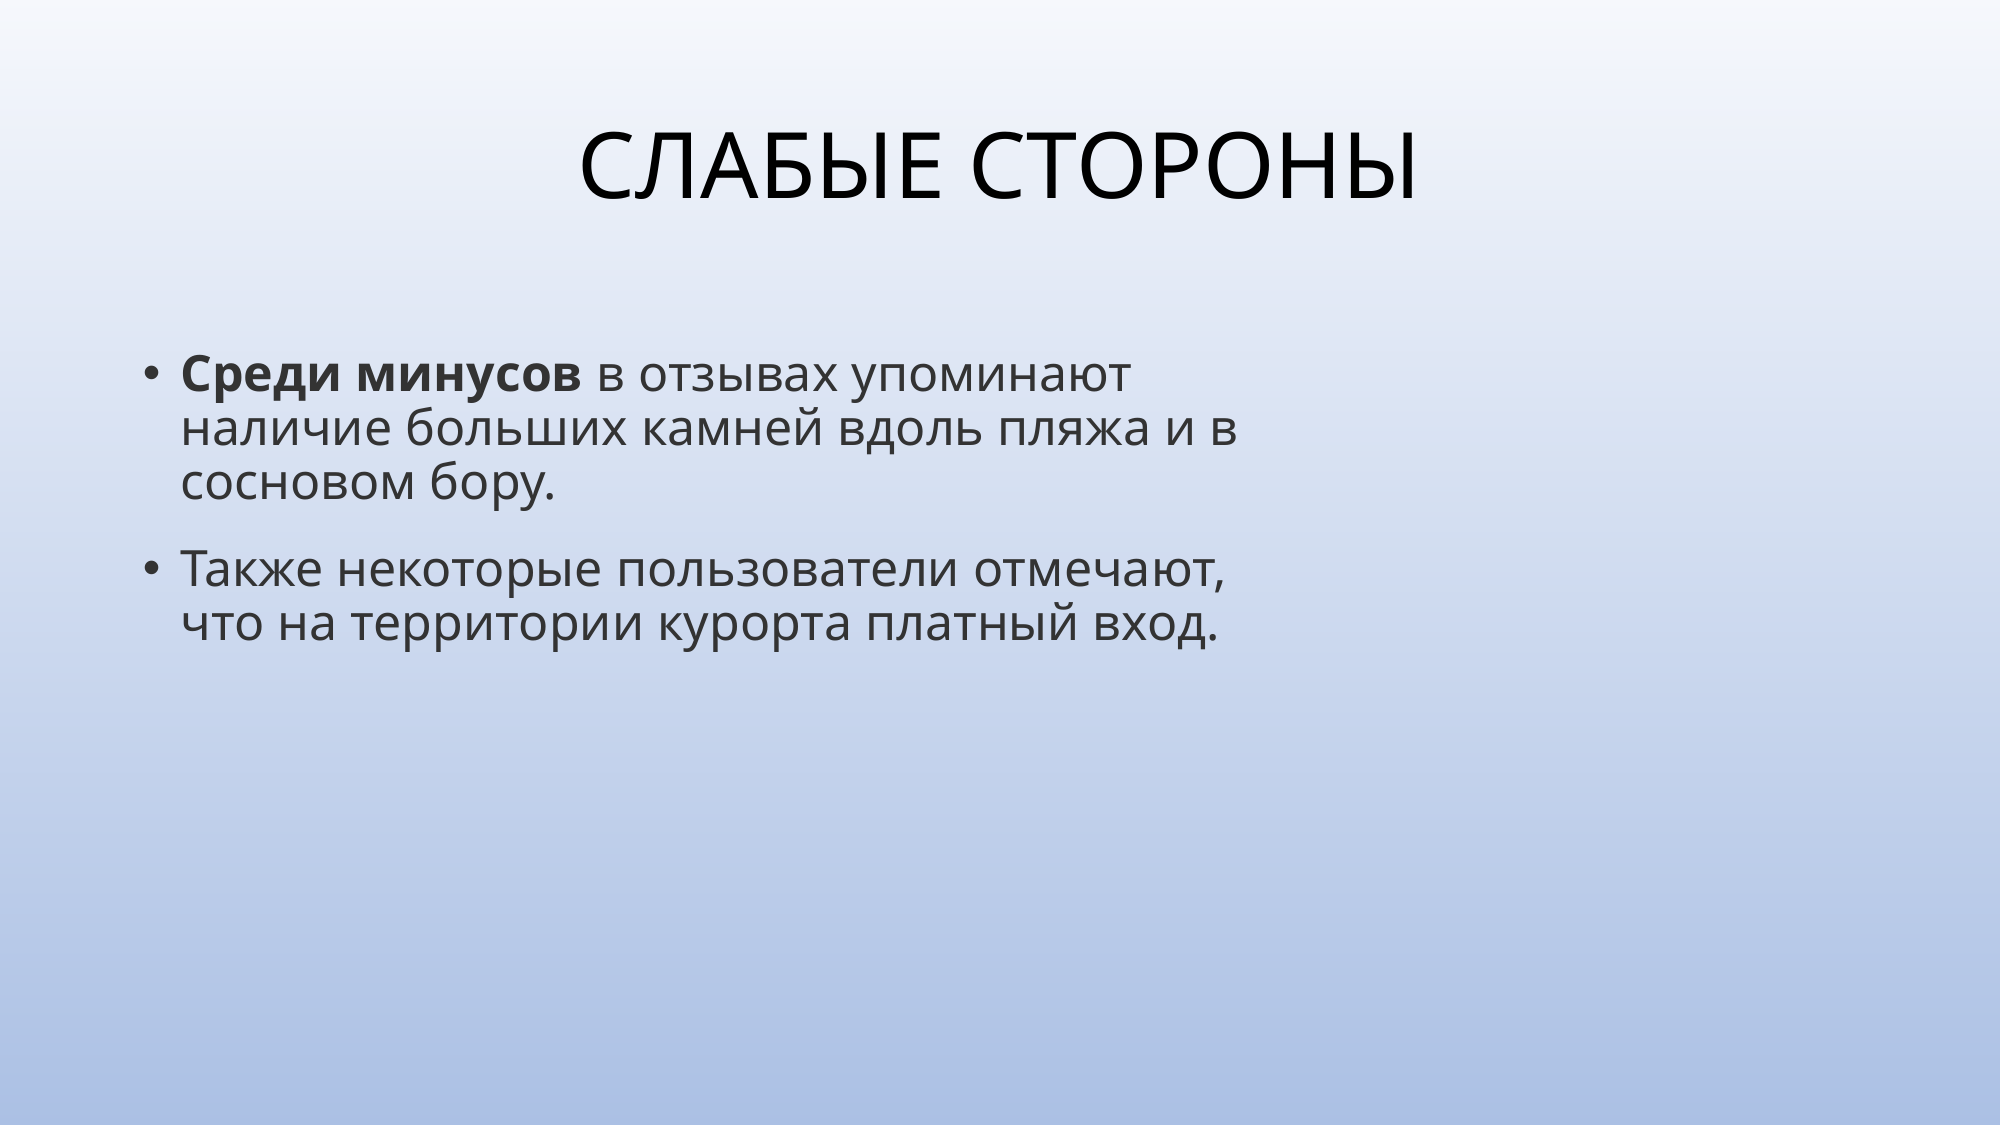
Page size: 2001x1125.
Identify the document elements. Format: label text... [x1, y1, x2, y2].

title СЛАБЫЕ СТОРОНЫ [137, 59, 1863, 278]
list Среди минусов в отзывах упоминают наличие больших камней вдоль пляжа и в сосновом бору. Также некоторые пользователи отмечают, что на территории курорта платный вход. [127, 340, 1338, 726]
